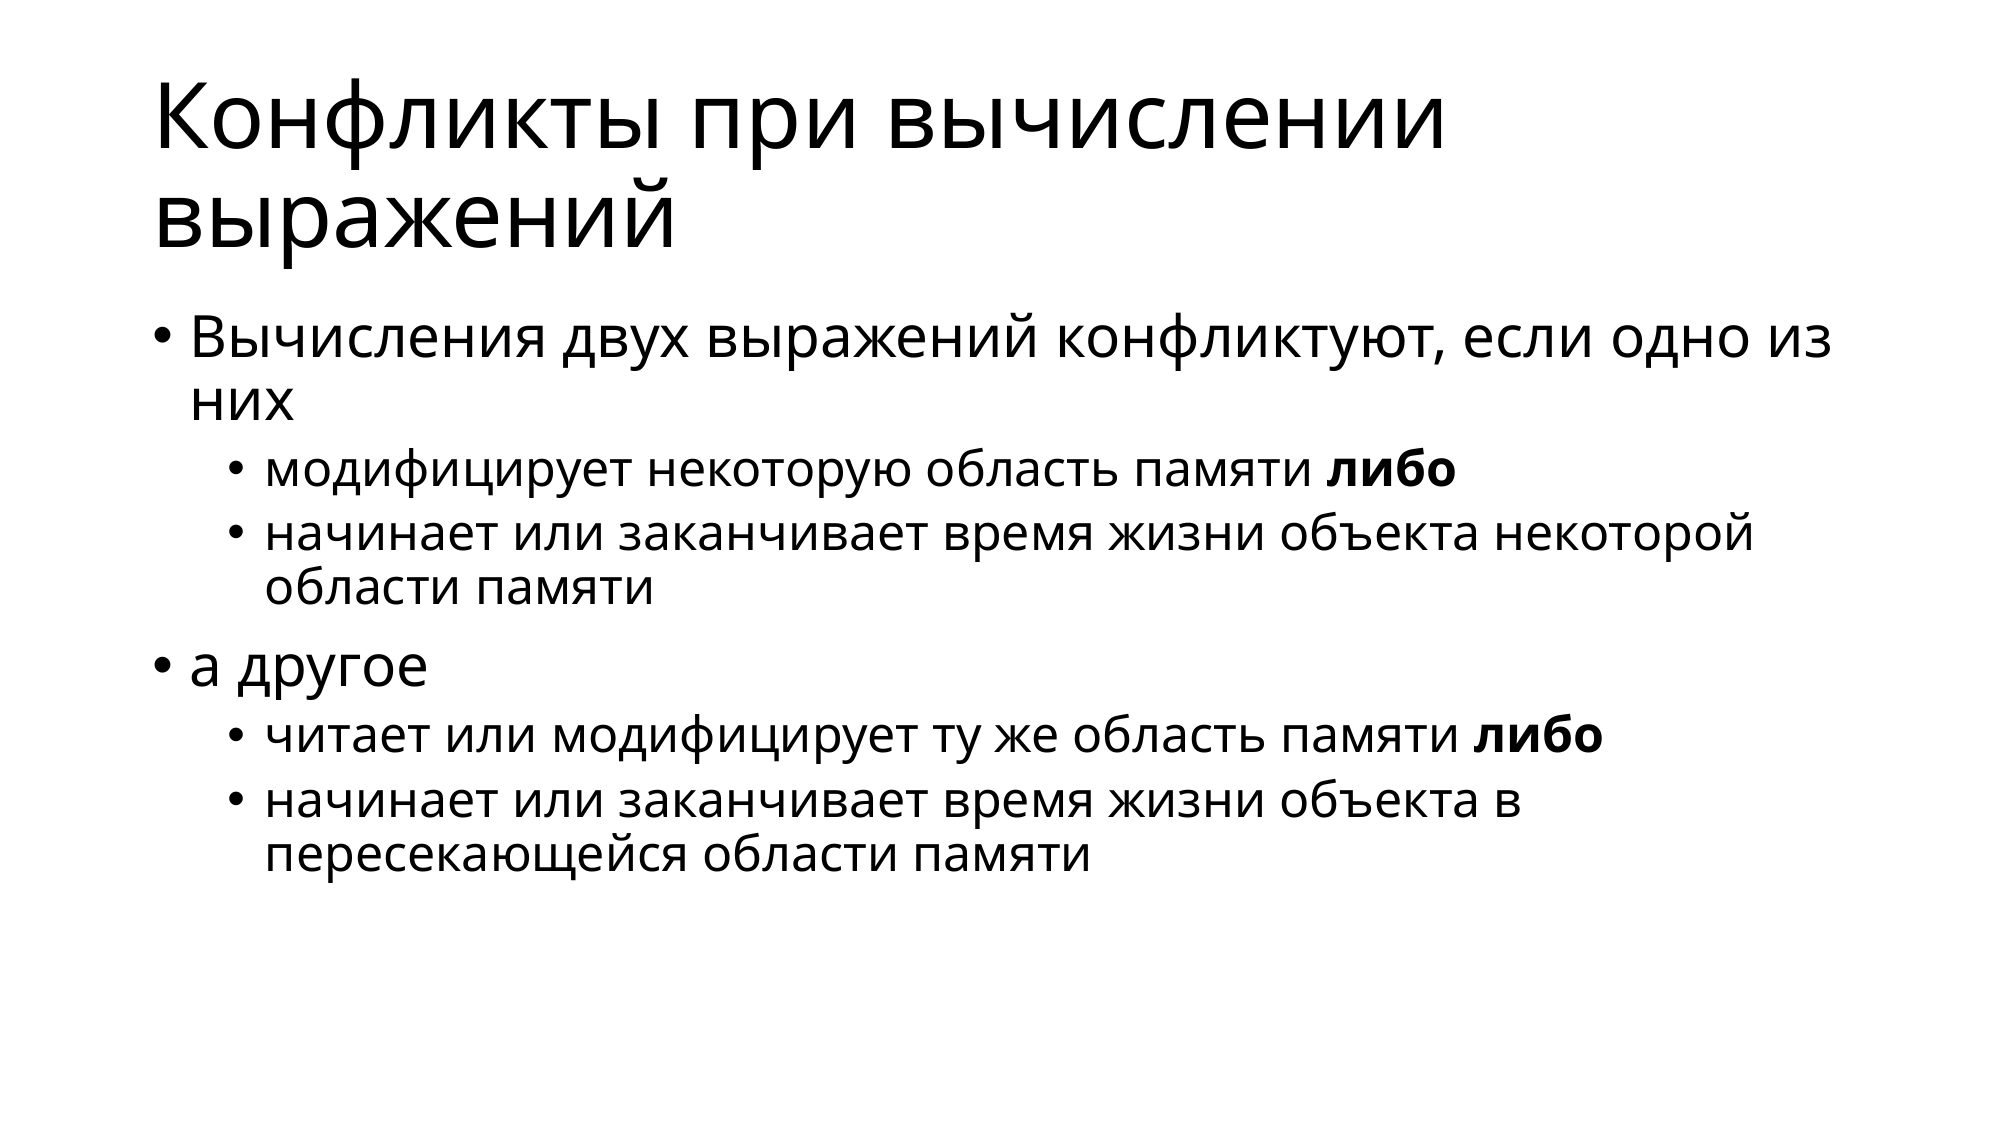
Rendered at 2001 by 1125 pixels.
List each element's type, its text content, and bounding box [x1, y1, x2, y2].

list Вычисления двух выражений конфликтуют, если одно из них модифицирует некоторую область памяти либо начинает или заканчивает время жизни объекта некоторой области памяти а другое читает или модифицирует ту же область памяти либо начинает или заканчивает время жизни объекта в пересекающейся области памяти [137, 299, 1863, 1014]
title Конфликты при вычислении выражений [137, 59, 1863, 278]
